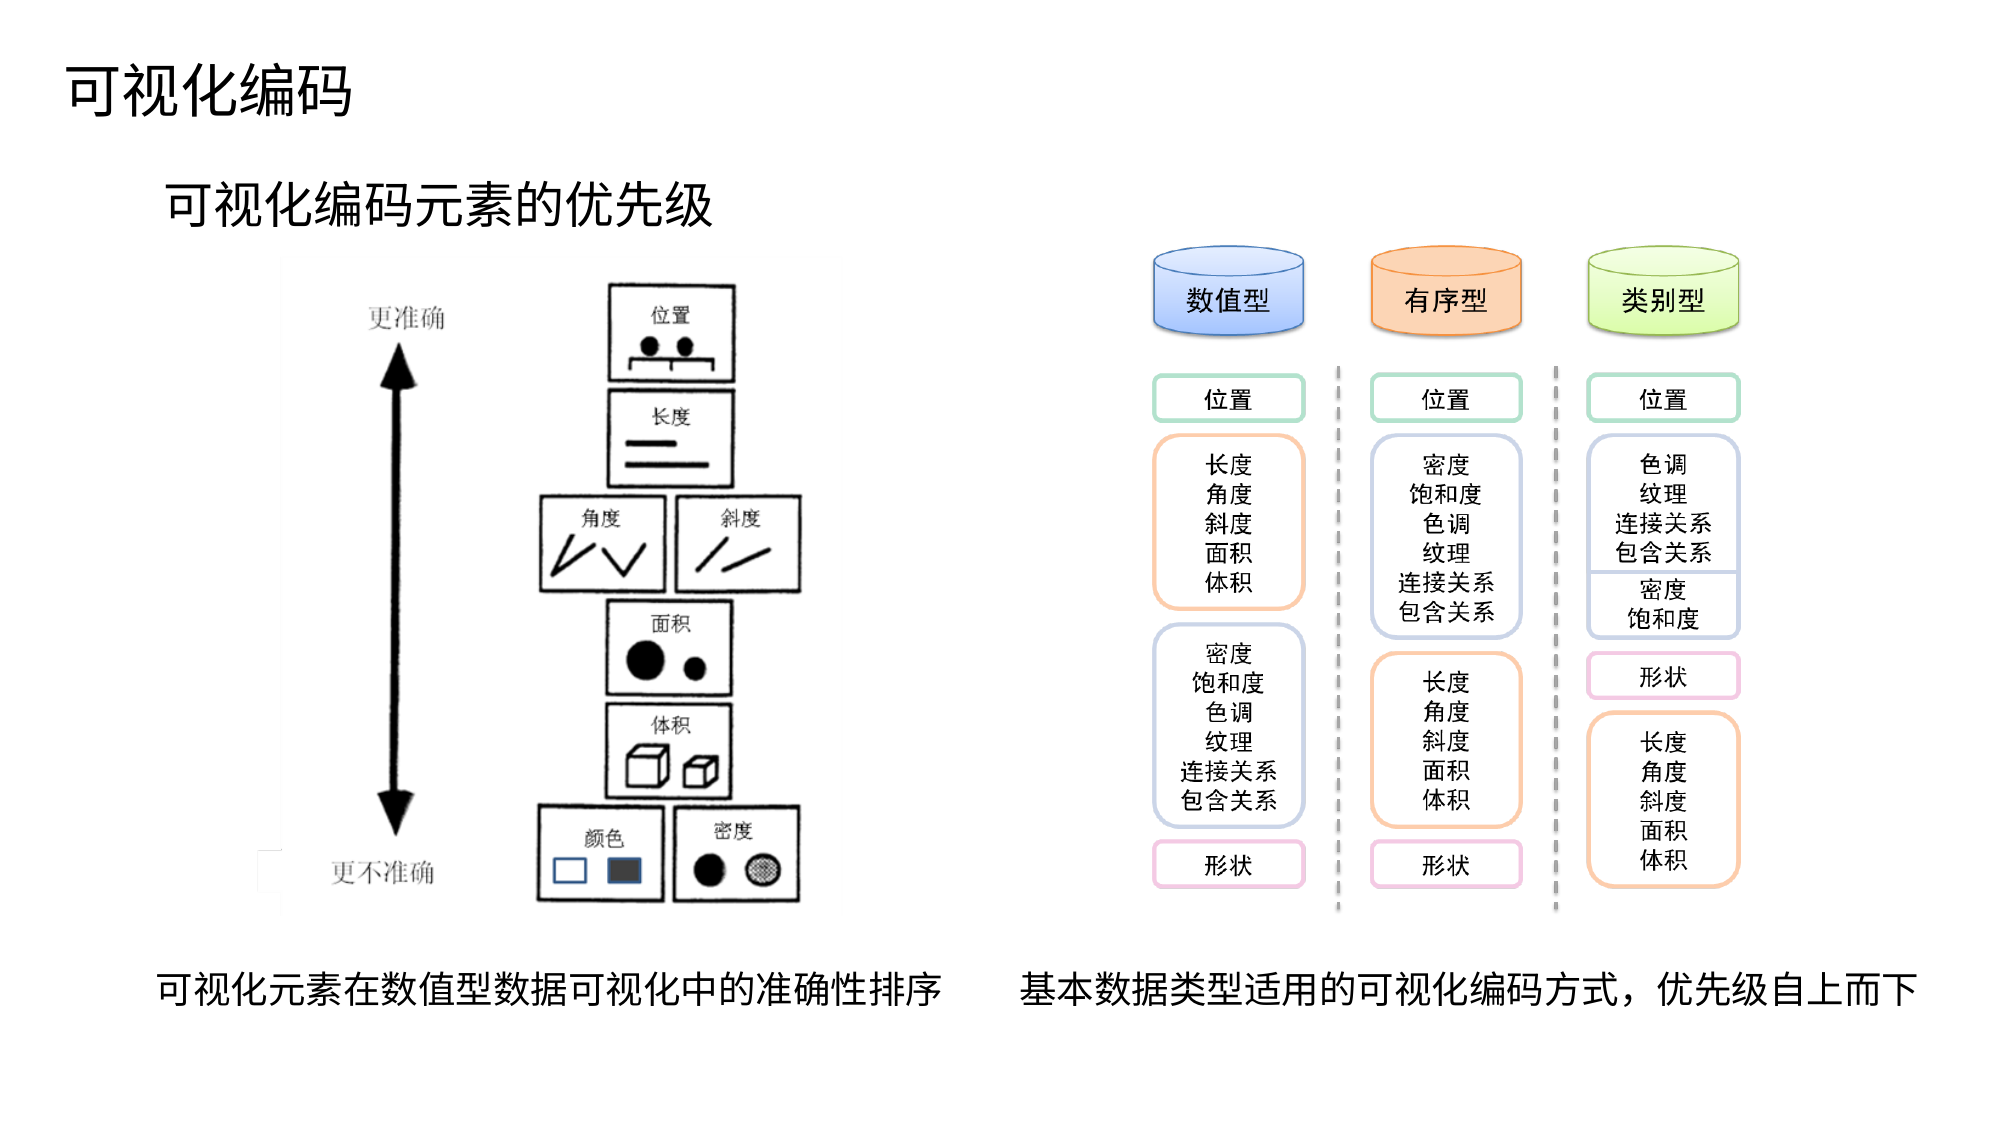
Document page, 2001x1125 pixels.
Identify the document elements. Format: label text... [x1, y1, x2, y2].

text_box 可视化元素在数值型数据可视化中的准确性排序 [141, 958, 959, 1019]
text_box 可视化编码 [48, 46, 370, 132]
text_box 可视化编码元素的优先级 [149, 166, 729, 242]
picture [256, 256, 843, 916]
text_box 基本数据类型适用的可视化编码方式，优先级自上而下 [1004, 958, 1935, 1019]
picture [1147, 242, 1744, 916]
